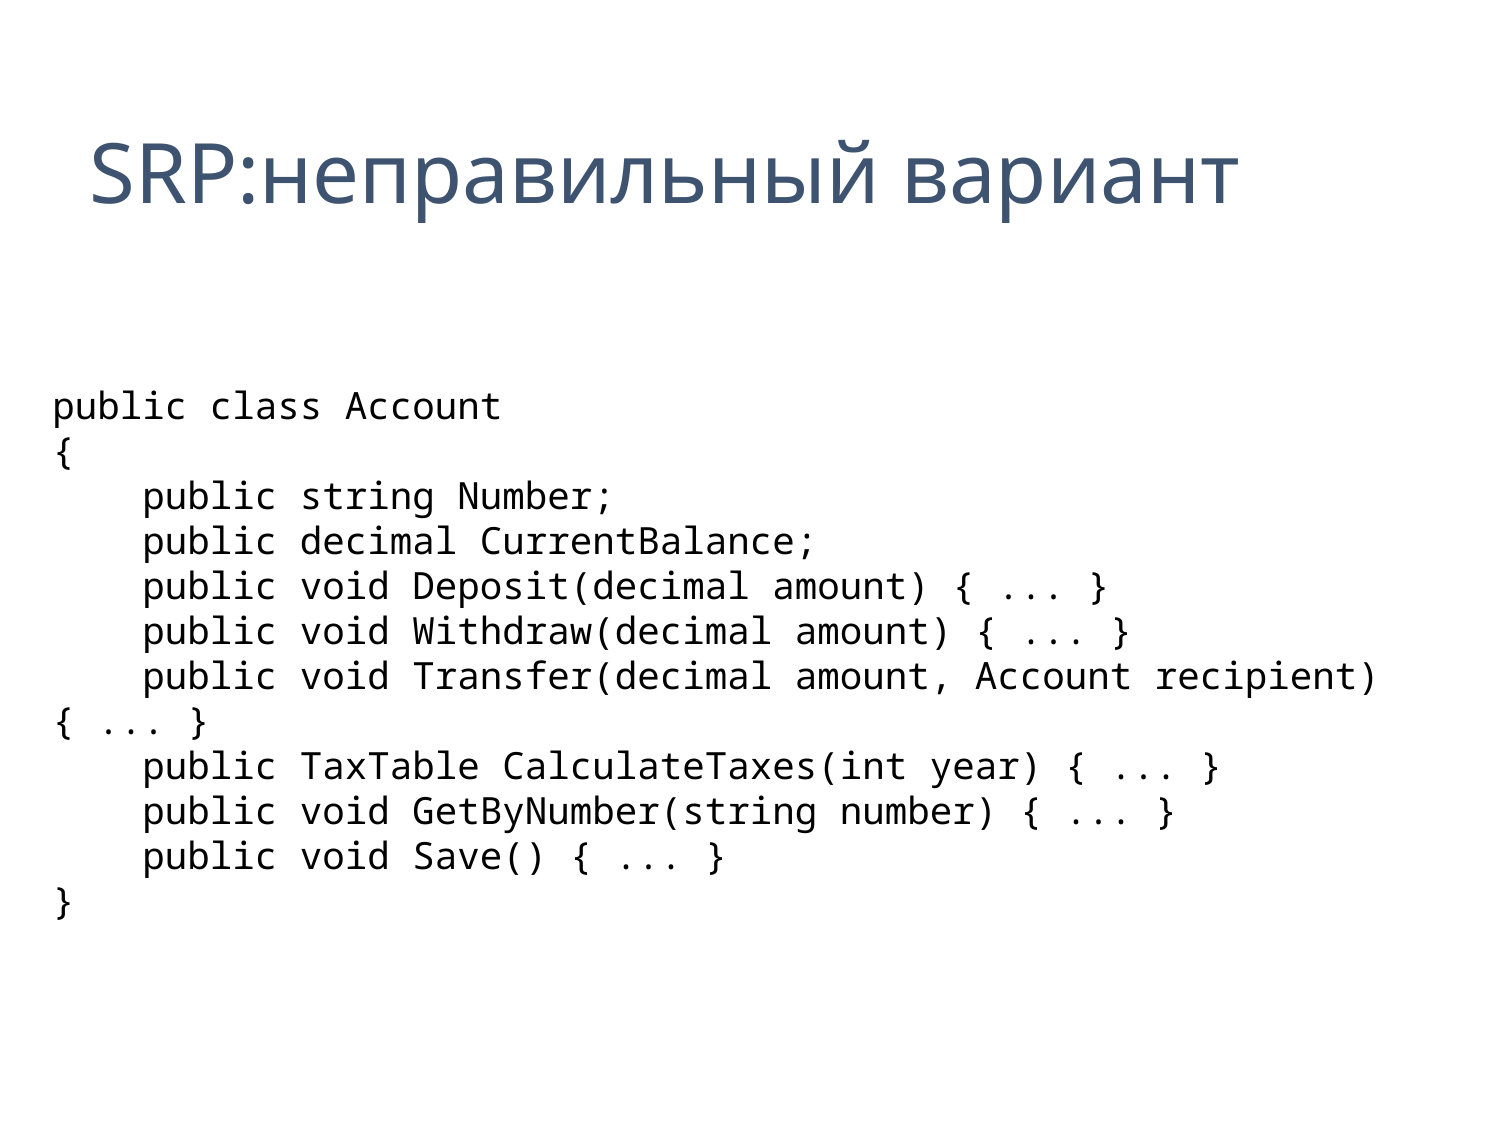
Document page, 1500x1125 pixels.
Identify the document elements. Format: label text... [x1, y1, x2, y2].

text_box public class Account { public string Number; public decimal CurrentBalance; public void Deposit(decimal amount) { ... } public void Withdraw(decimal amount) { ... } public void Transfer(decimal amount, Account recipient) { ... } public TaxTable CalculateTaxes(int year) { ... } public void GetByNumber(string number) { ... } public void Save() { ... } } [37, 374, 1463, 930]
text_box SRP:неправильный вариант [74, 112, 1425, 229]
